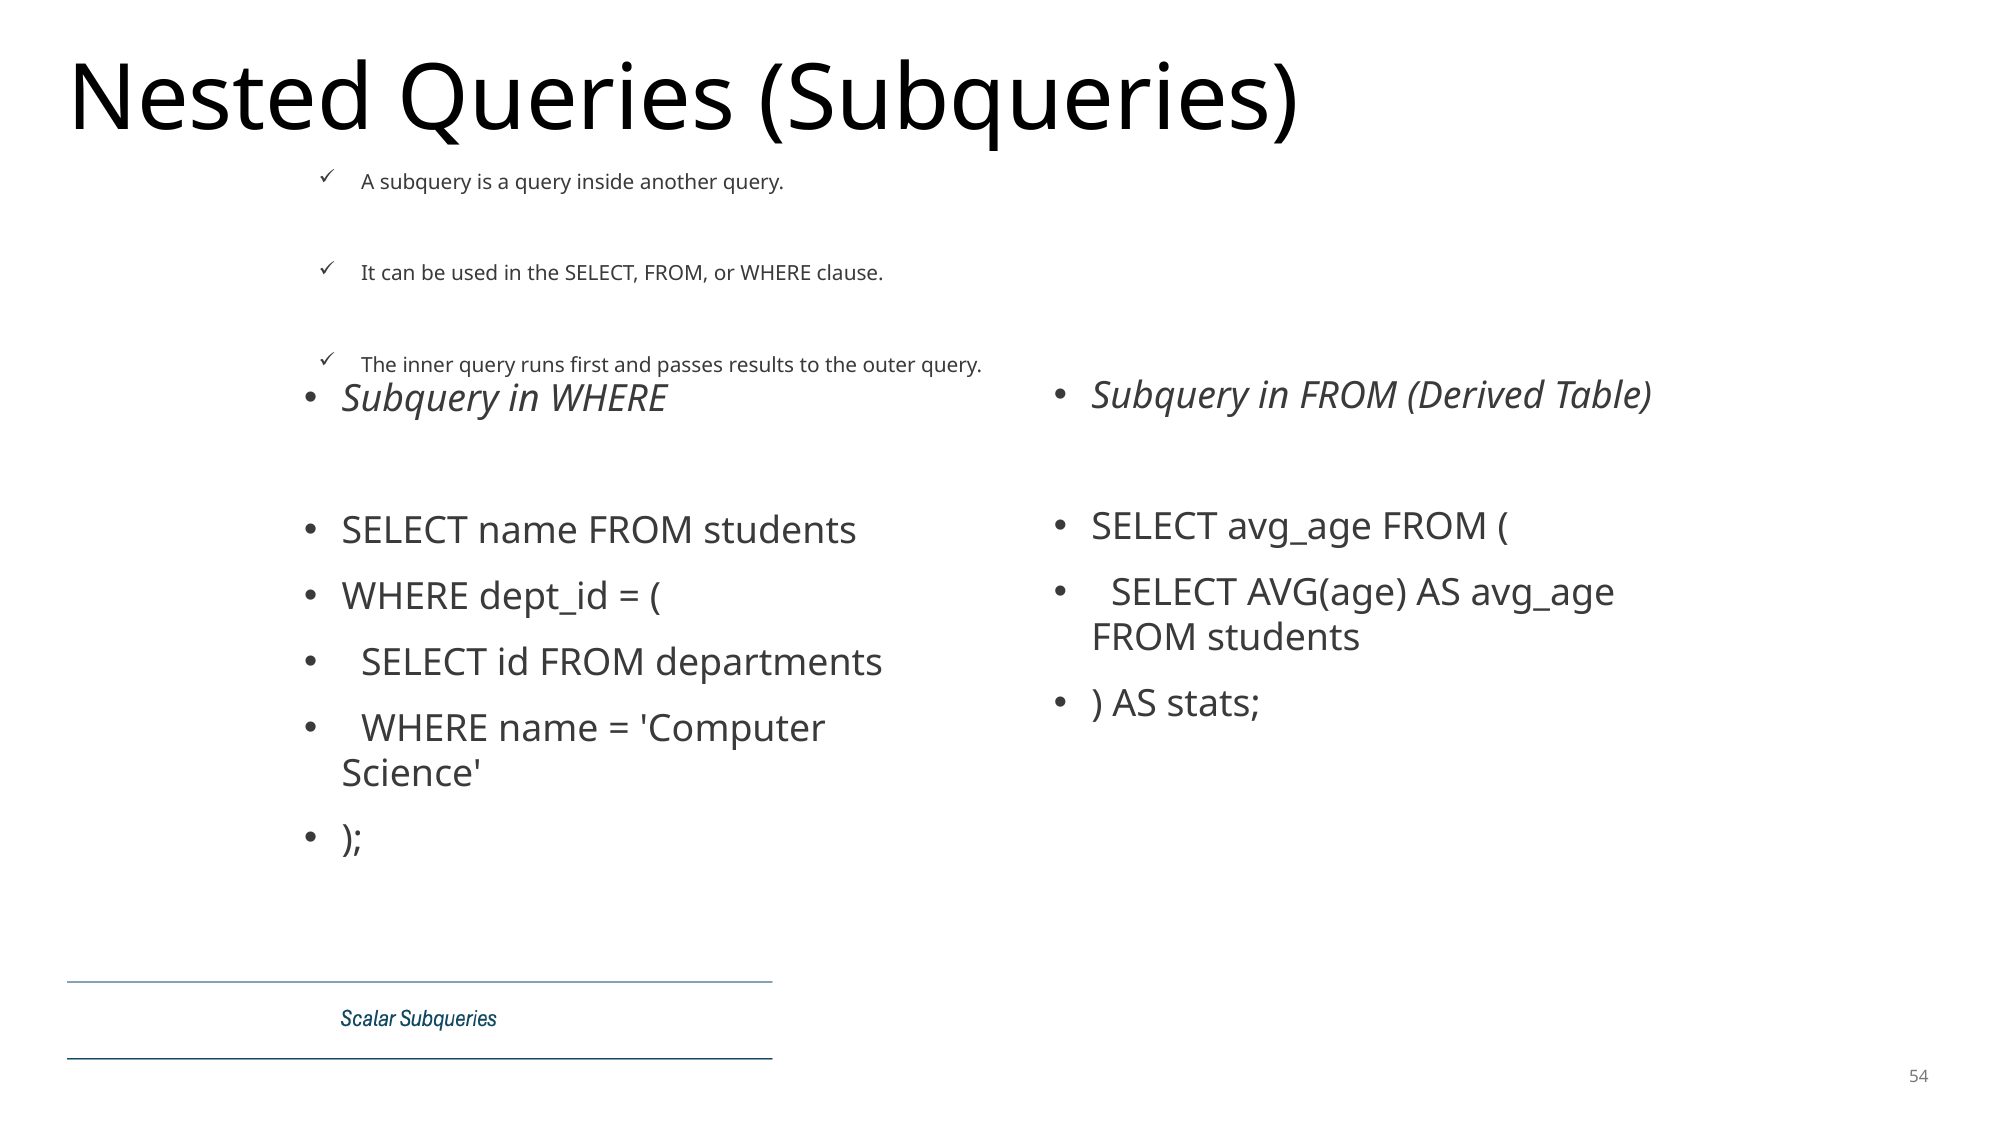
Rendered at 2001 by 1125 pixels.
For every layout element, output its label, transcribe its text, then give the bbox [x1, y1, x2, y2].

list A subquery is a query inside another query. It can be used in the SELECT, FROM, or WHERE clause. The inner query runs first and passes results to the outer query. [303, 160, 1633, 328]
picture [66, 961, 799, 1073]
list Subquery in FROM (Derived Table) SELECT avg_age FROM ( SELECT AVG(age) AS avg_age FROM students ) AS stats; [1038, 363, 1697, 942]
slide_number 54 [1857, 1071, 1929, 1099]
list Subquery in WHERE SELECT name FROM students WHERE dept_id = ( SELECT id FROM departments WHERE name = 'Computer Science' ); [289, 366, 947, 1018]
title Nested Queries (Subqueries) [67, 50, 1786, 134]
